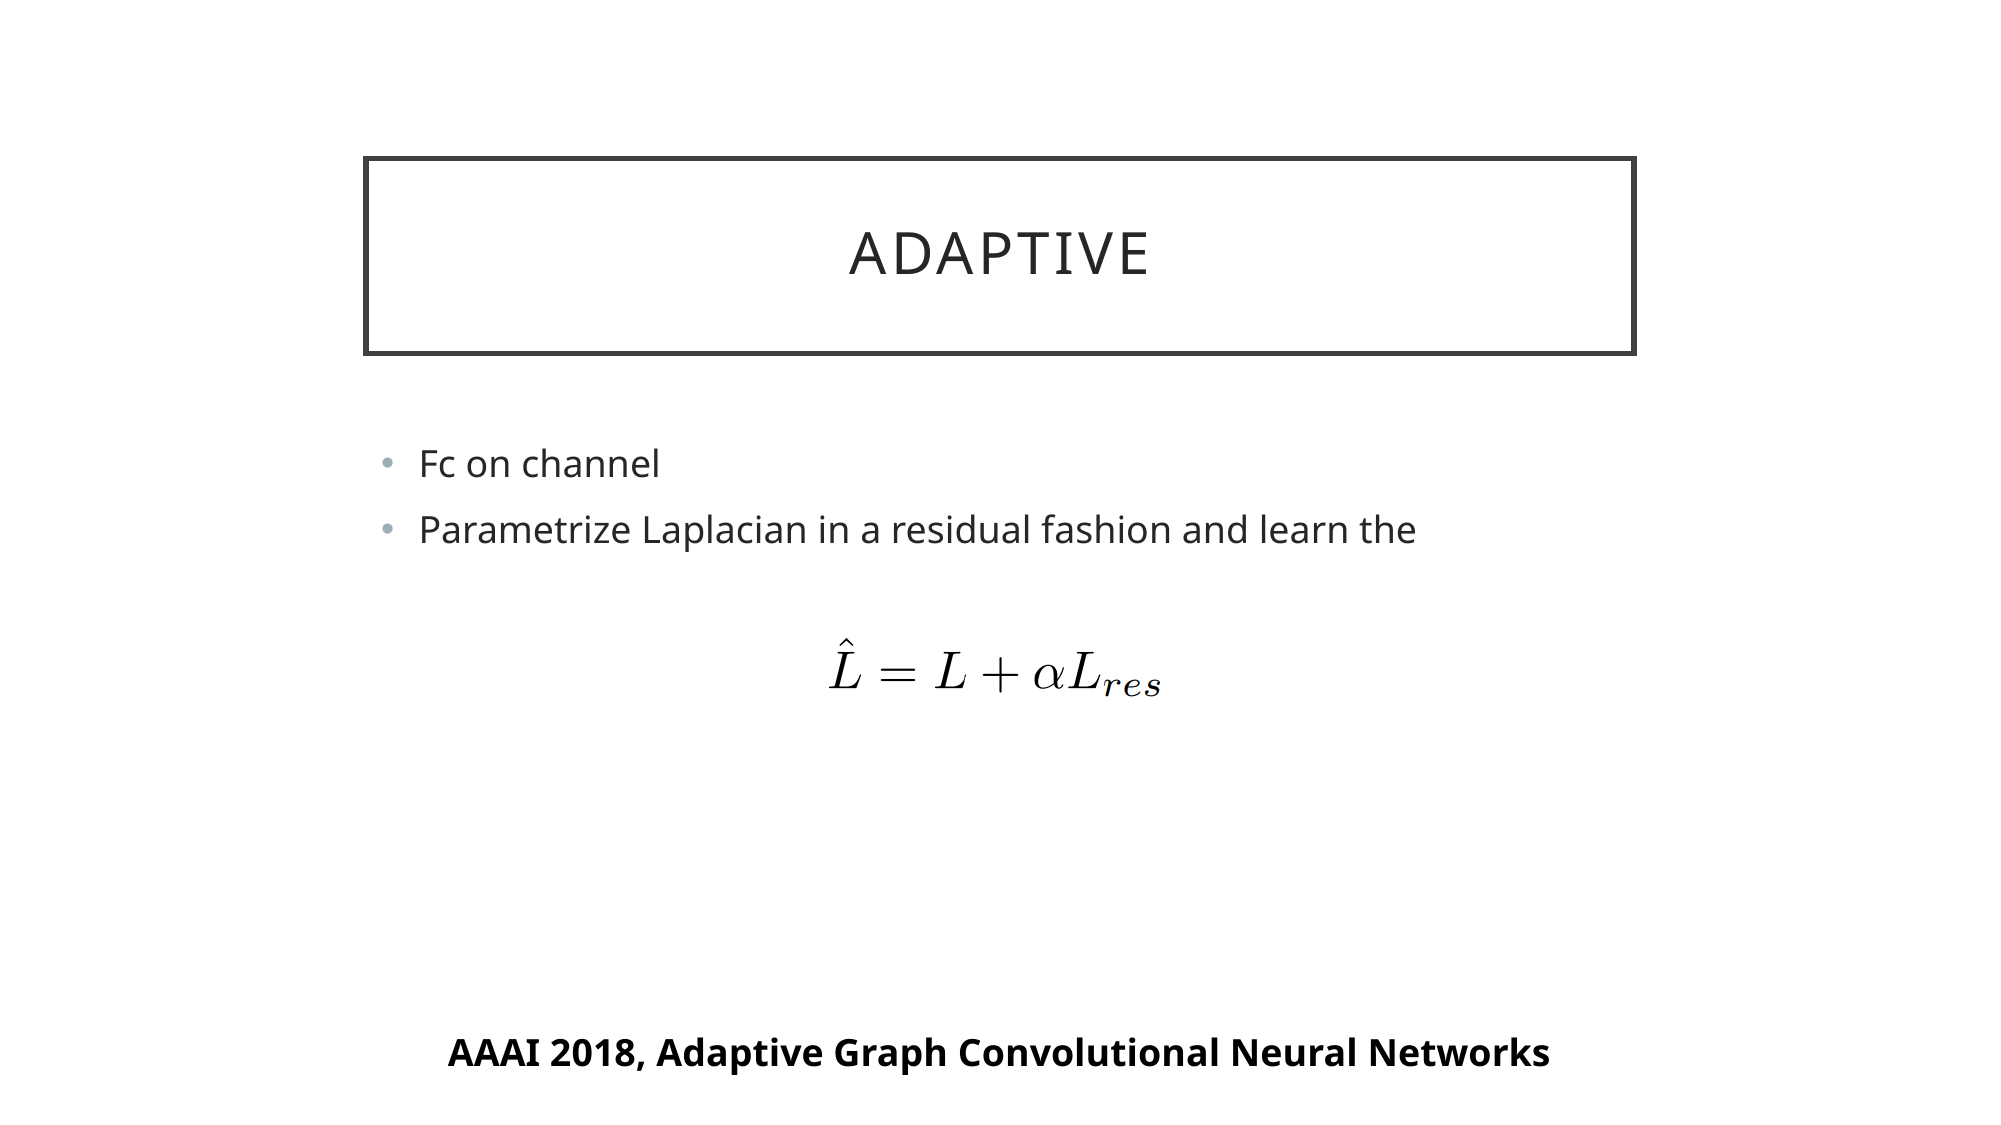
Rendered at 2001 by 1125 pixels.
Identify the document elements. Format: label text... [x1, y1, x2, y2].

title Adaptive [363, 156, 1637, 356]
text_box AAAI 2018, Adaptive Graph Convolutional Neural Networks [433, 1021, 1567, 1081]
picture [825, 626, 1175, 705]
